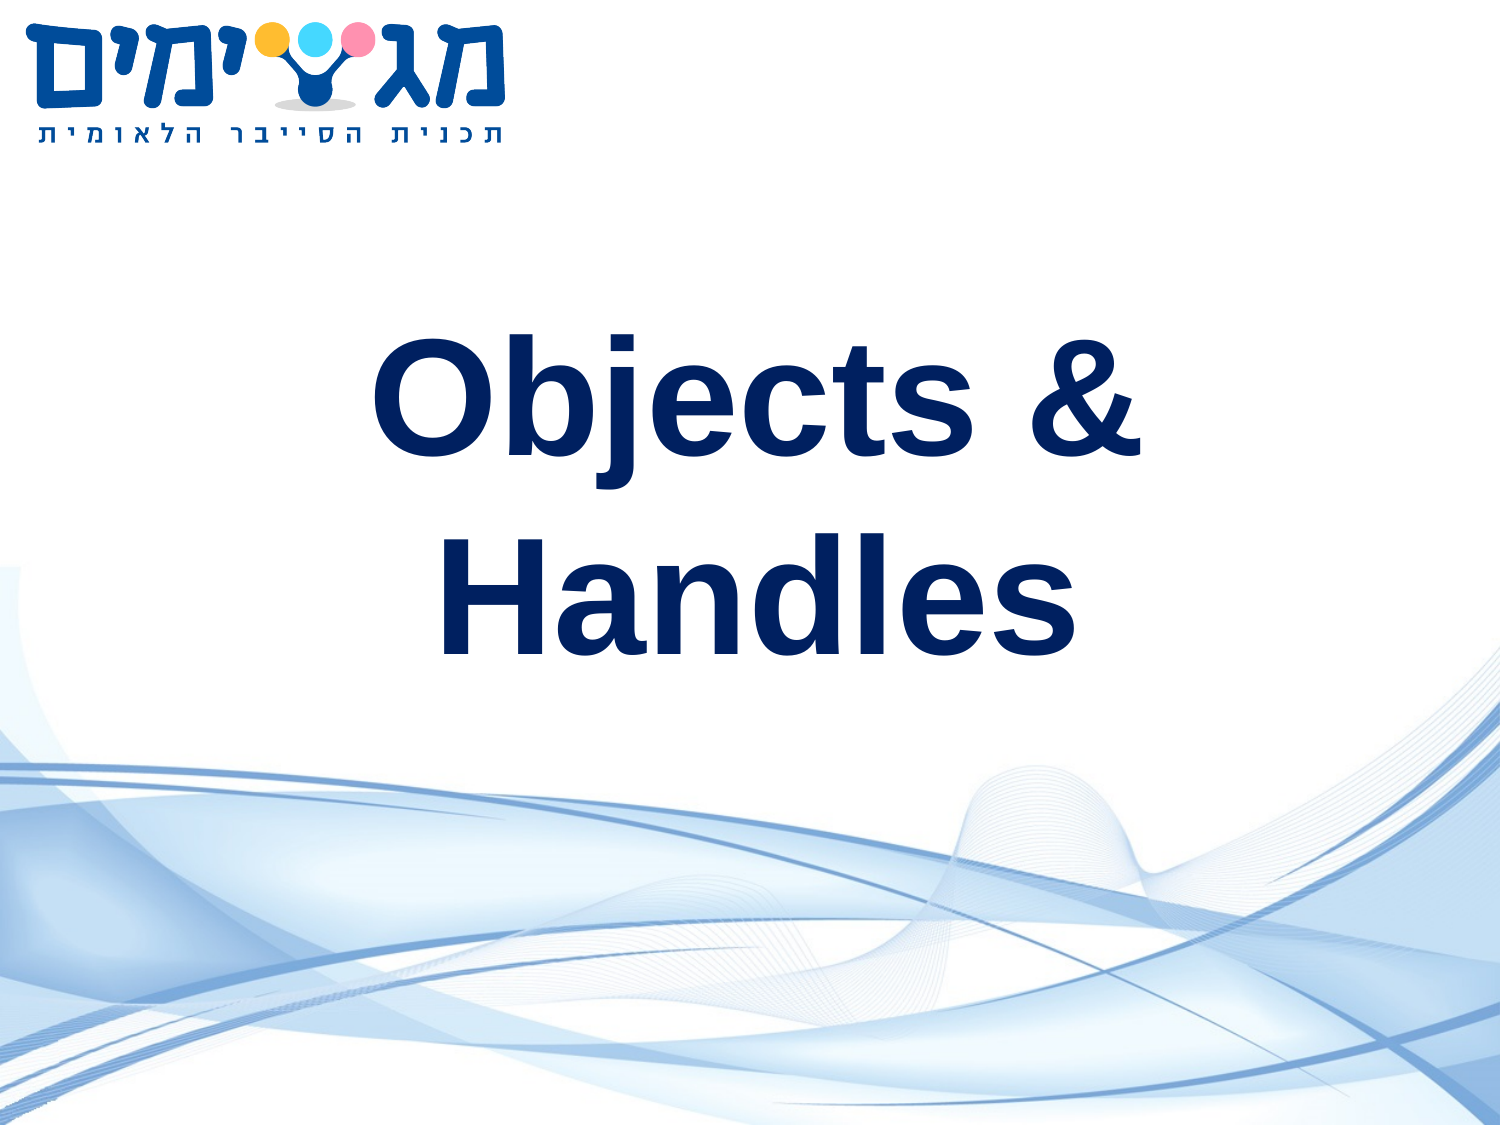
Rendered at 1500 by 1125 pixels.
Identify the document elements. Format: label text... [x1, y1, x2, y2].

list Objects & Handles [87, 280, 1429, 700]
picture [0, 0, 1500, 1125]
